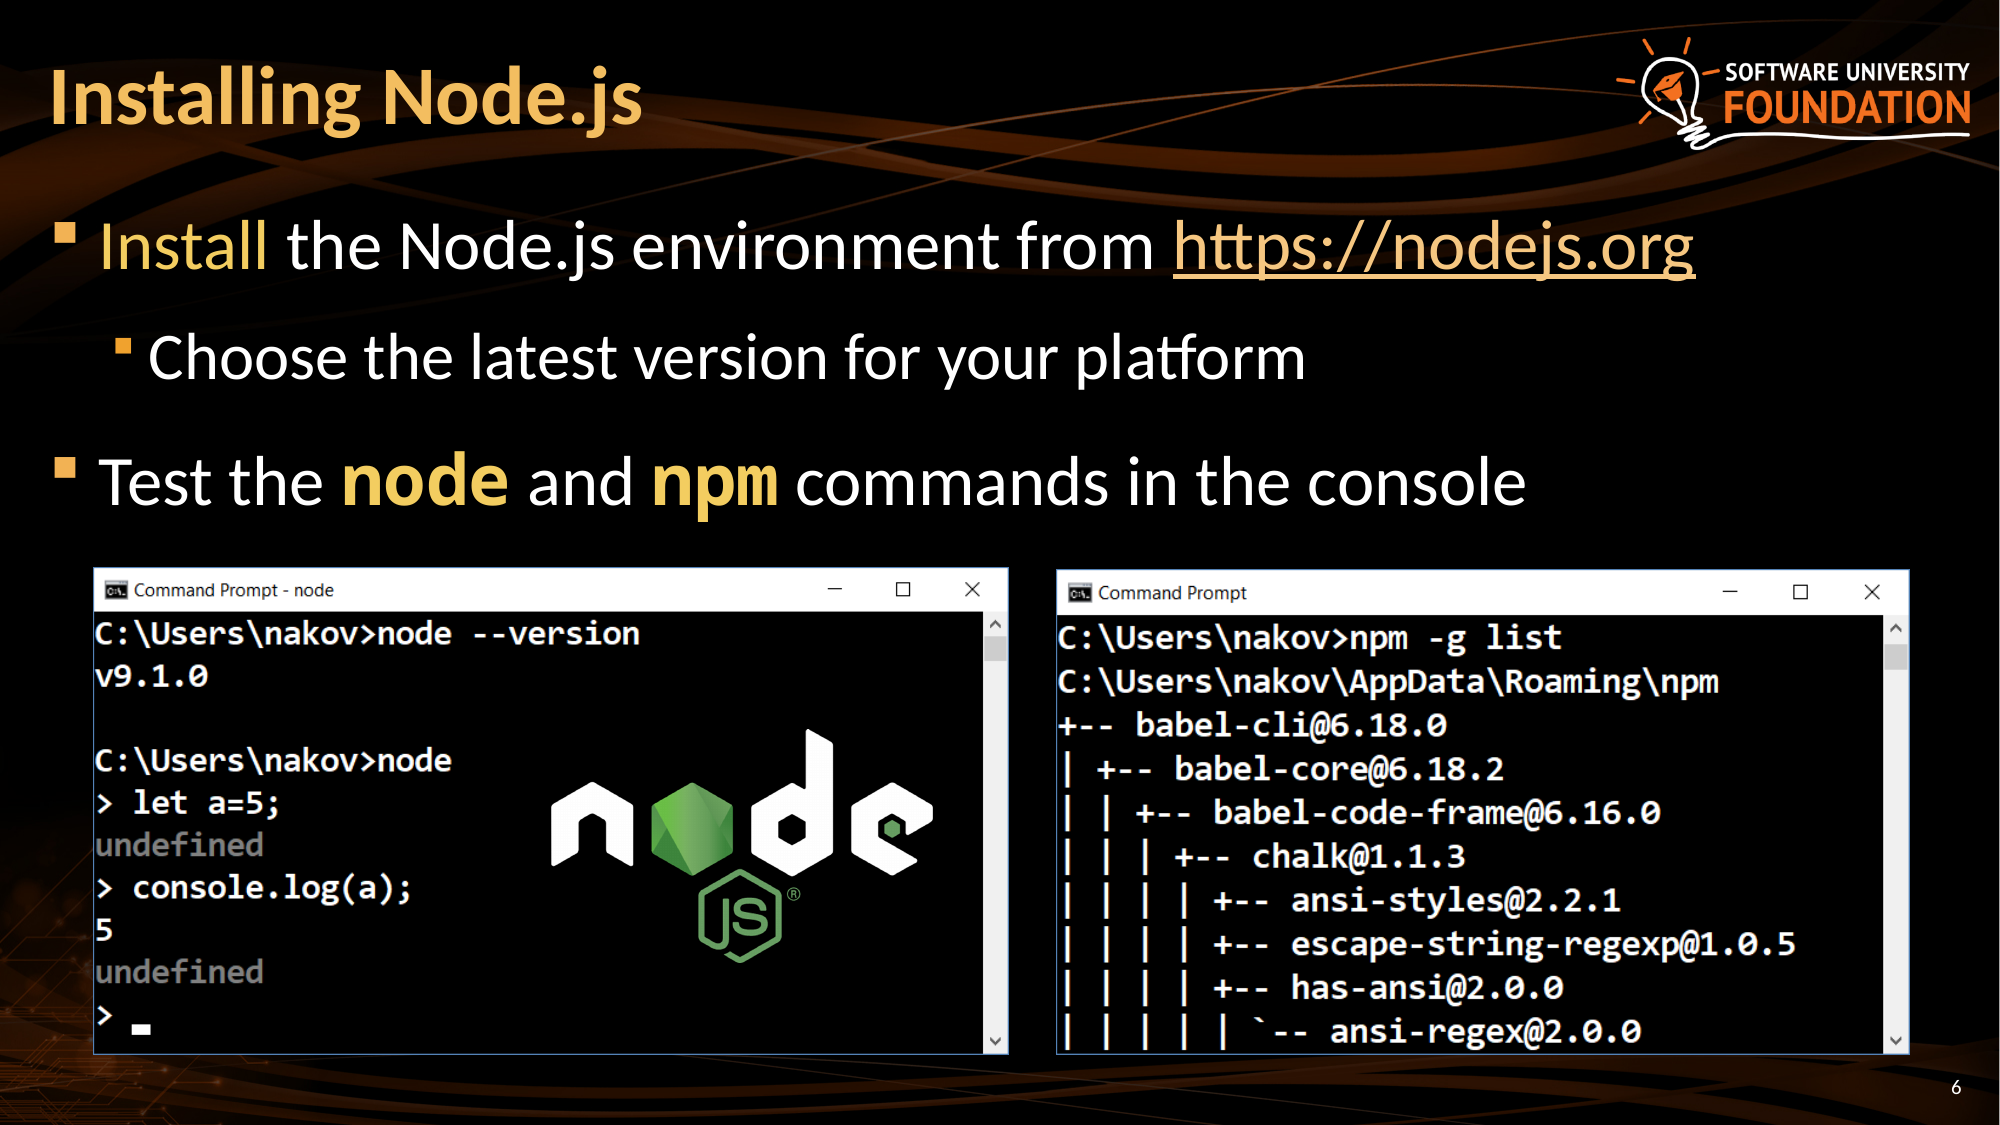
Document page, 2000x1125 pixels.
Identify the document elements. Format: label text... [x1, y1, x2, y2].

title Installing Node.js [30, 6, 1602, 189]
list Install the Node.js environment from https://nodejs.org Choose the latest version for your platform Test the node and npm commands in the console [31, 188, 1968, 1103]
picture [0, 0, 2000, 1125]
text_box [93, 567, 1009, 1055]
